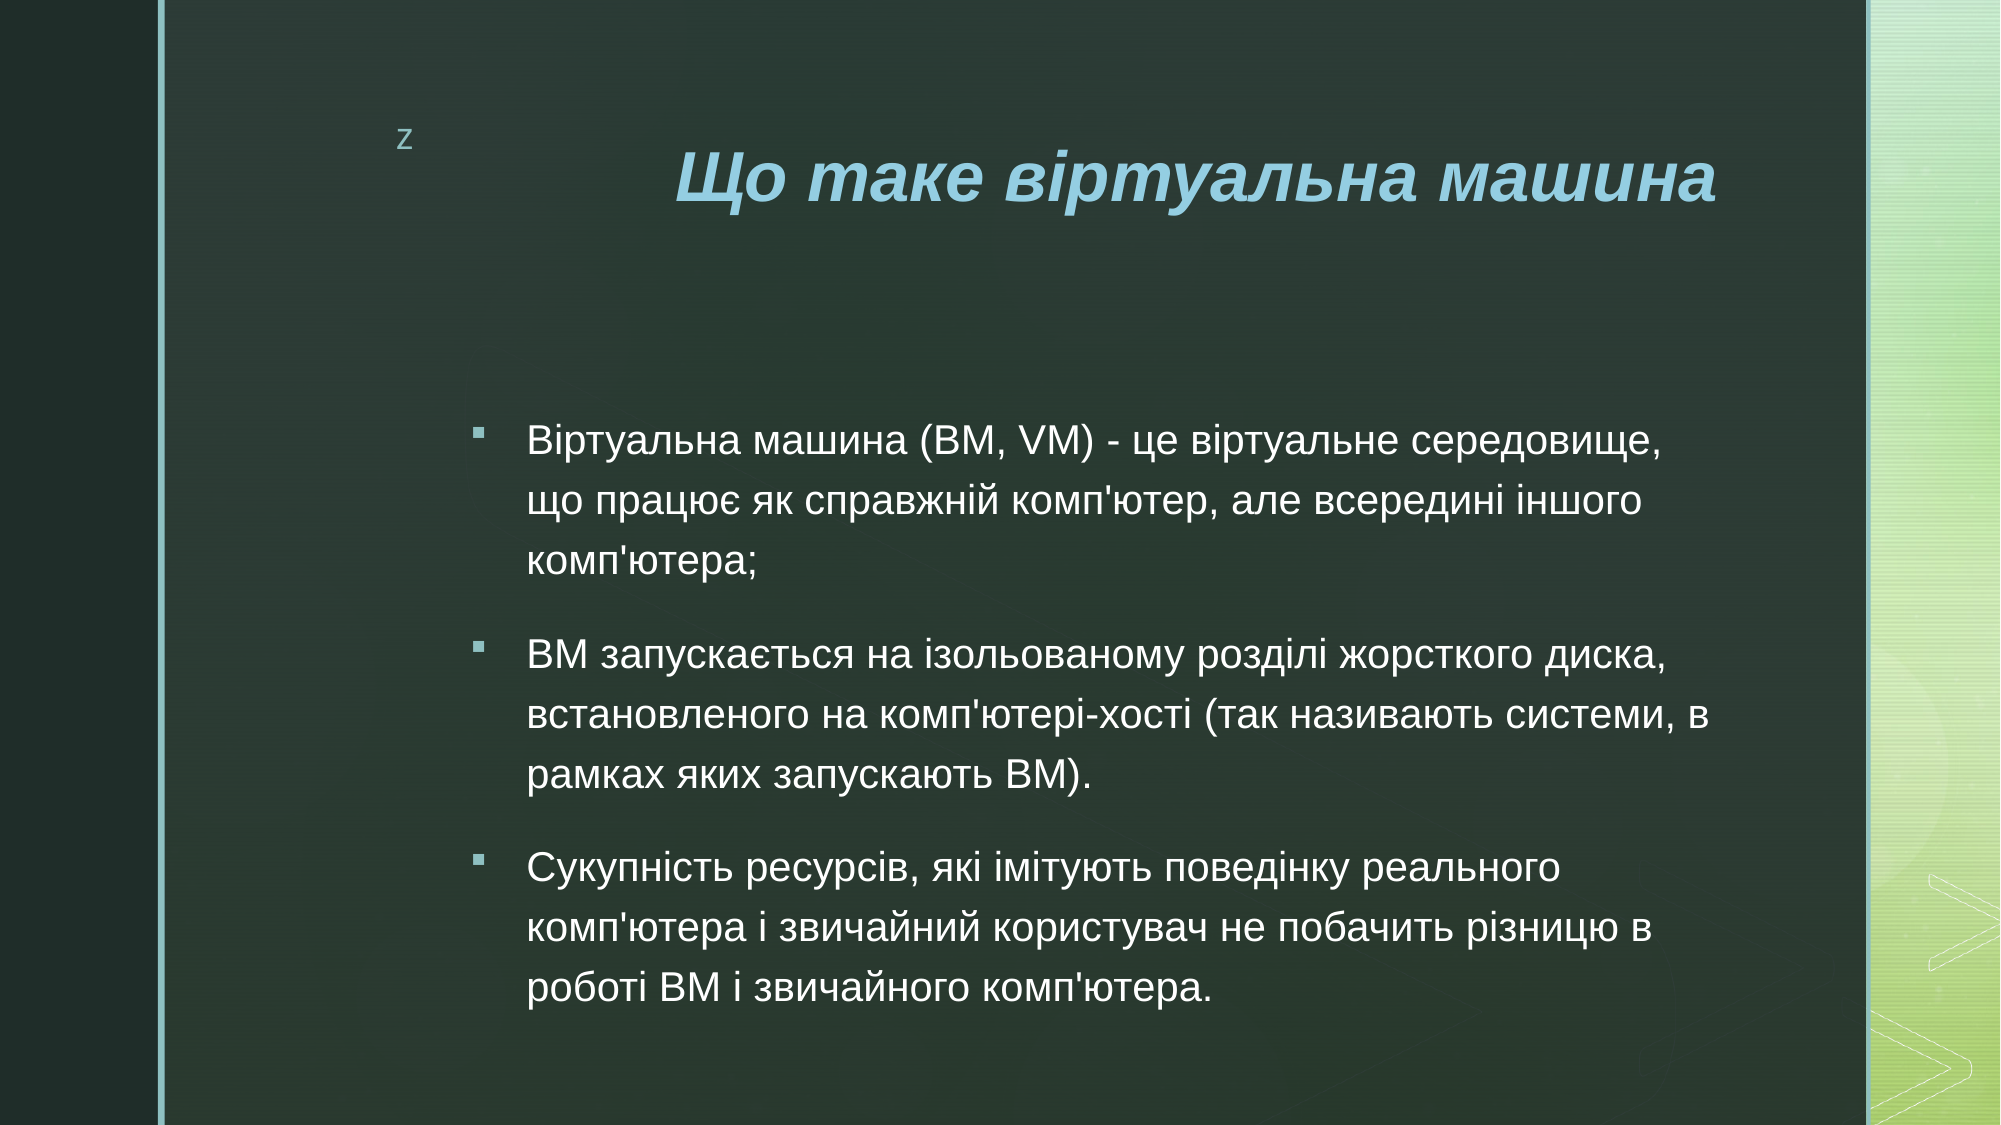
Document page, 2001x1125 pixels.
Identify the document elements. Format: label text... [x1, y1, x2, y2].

title Що таке віртуальна машина [428, 132, 1734, 310]
list Віртуальна машина (ВМ, VM) - це віртуальне середовище, що працює як справжній комп'ютер, але всередині іншого комп'ютера; ВМ запускається на ізольованому розділі жорсткого диска, встановленого на комп'ютері-хості (так називають системи, в рамках яких запускають ВМ). Сукупність ресурсів, які імітують поведінку реального комп'ютера і звичайний користувач не побачить різницю в роботі ВМ і звичайного комп'ютера. [454, 378, 1734, 1035]
picture [1871, 0, 2001, 1125]
